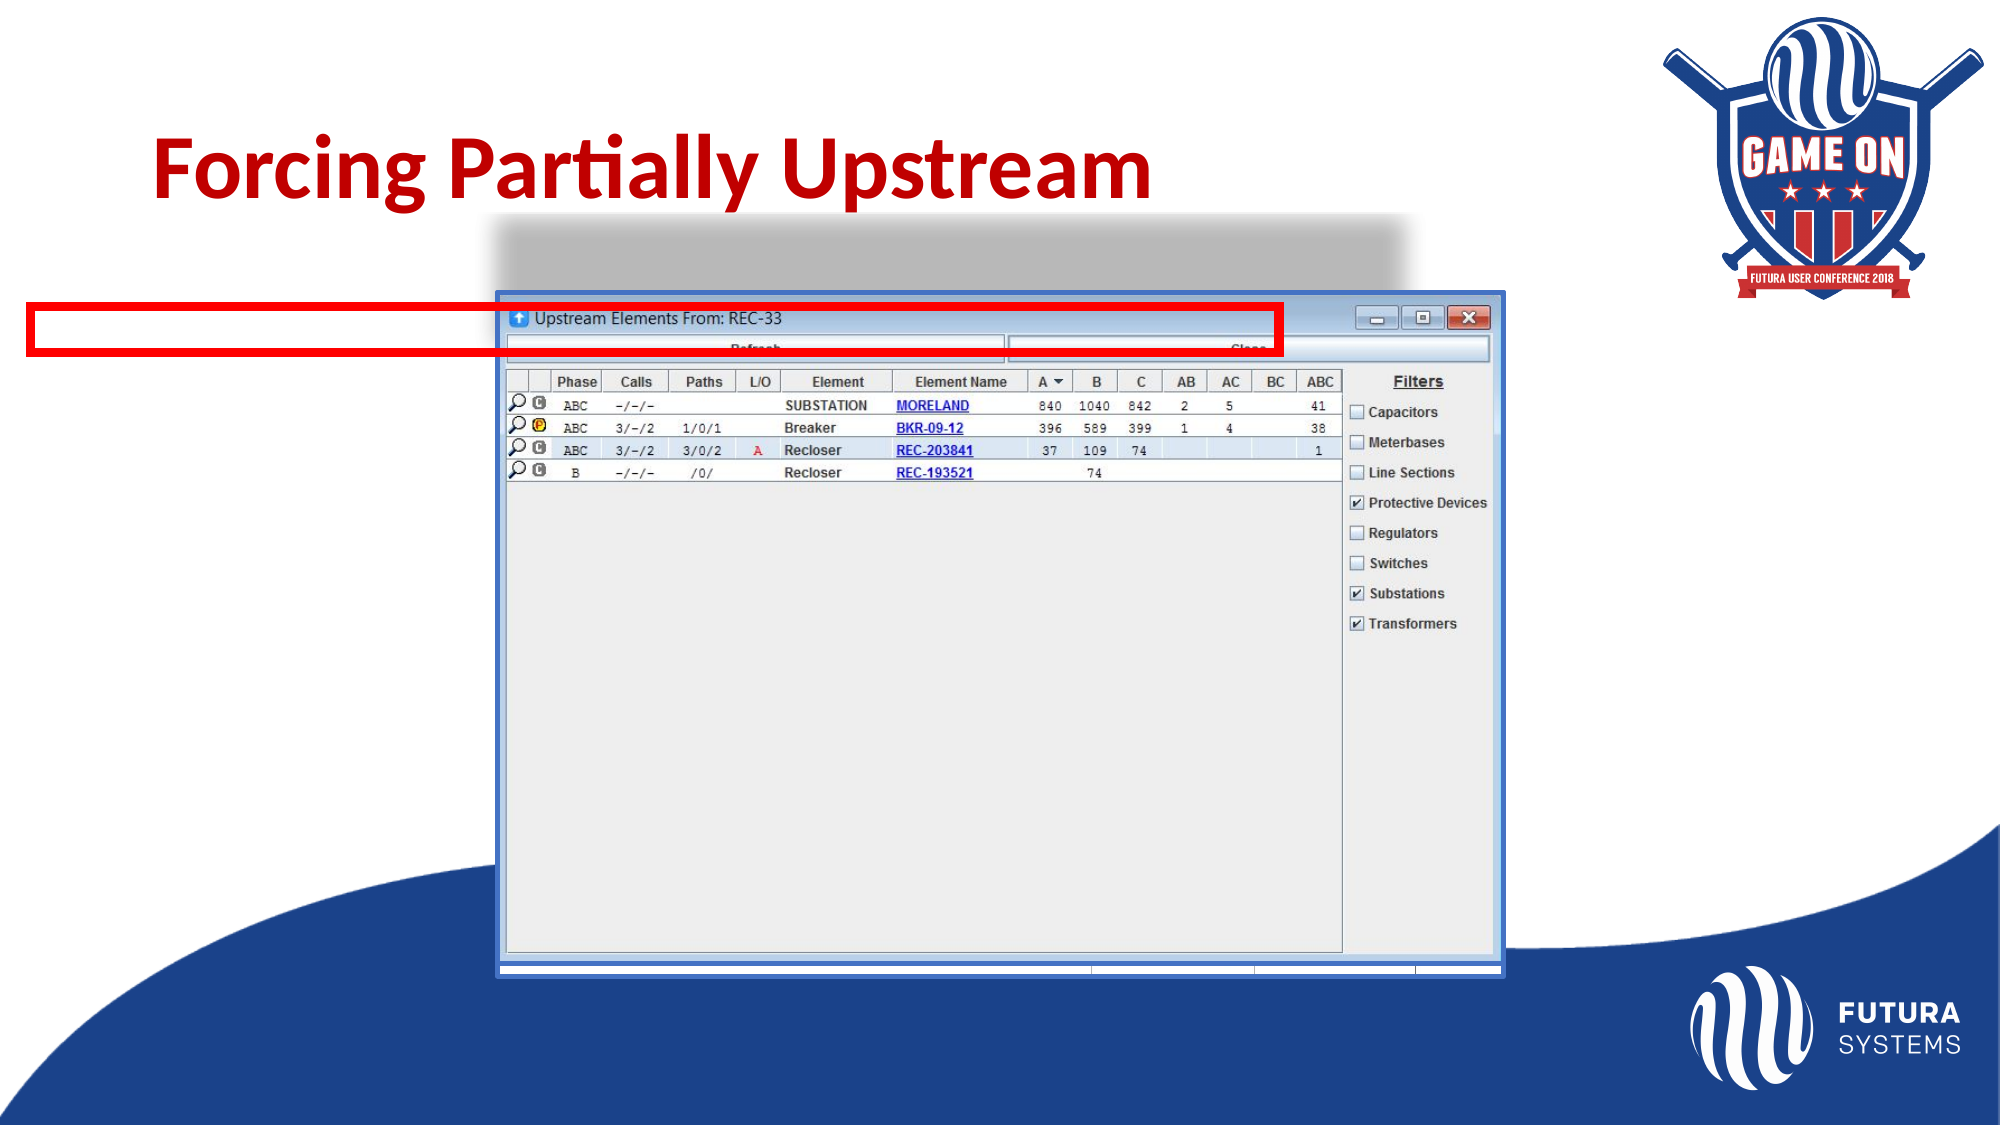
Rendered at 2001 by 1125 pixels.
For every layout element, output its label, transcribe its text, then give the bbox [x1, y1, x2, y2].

picture [1663, 17, 1984, 300]
title Forcing Partially Upstream [137, 59, 1663, 278]
text_box [29, 306, 499, 354]
picture [0, 294, 2000, 1125]
